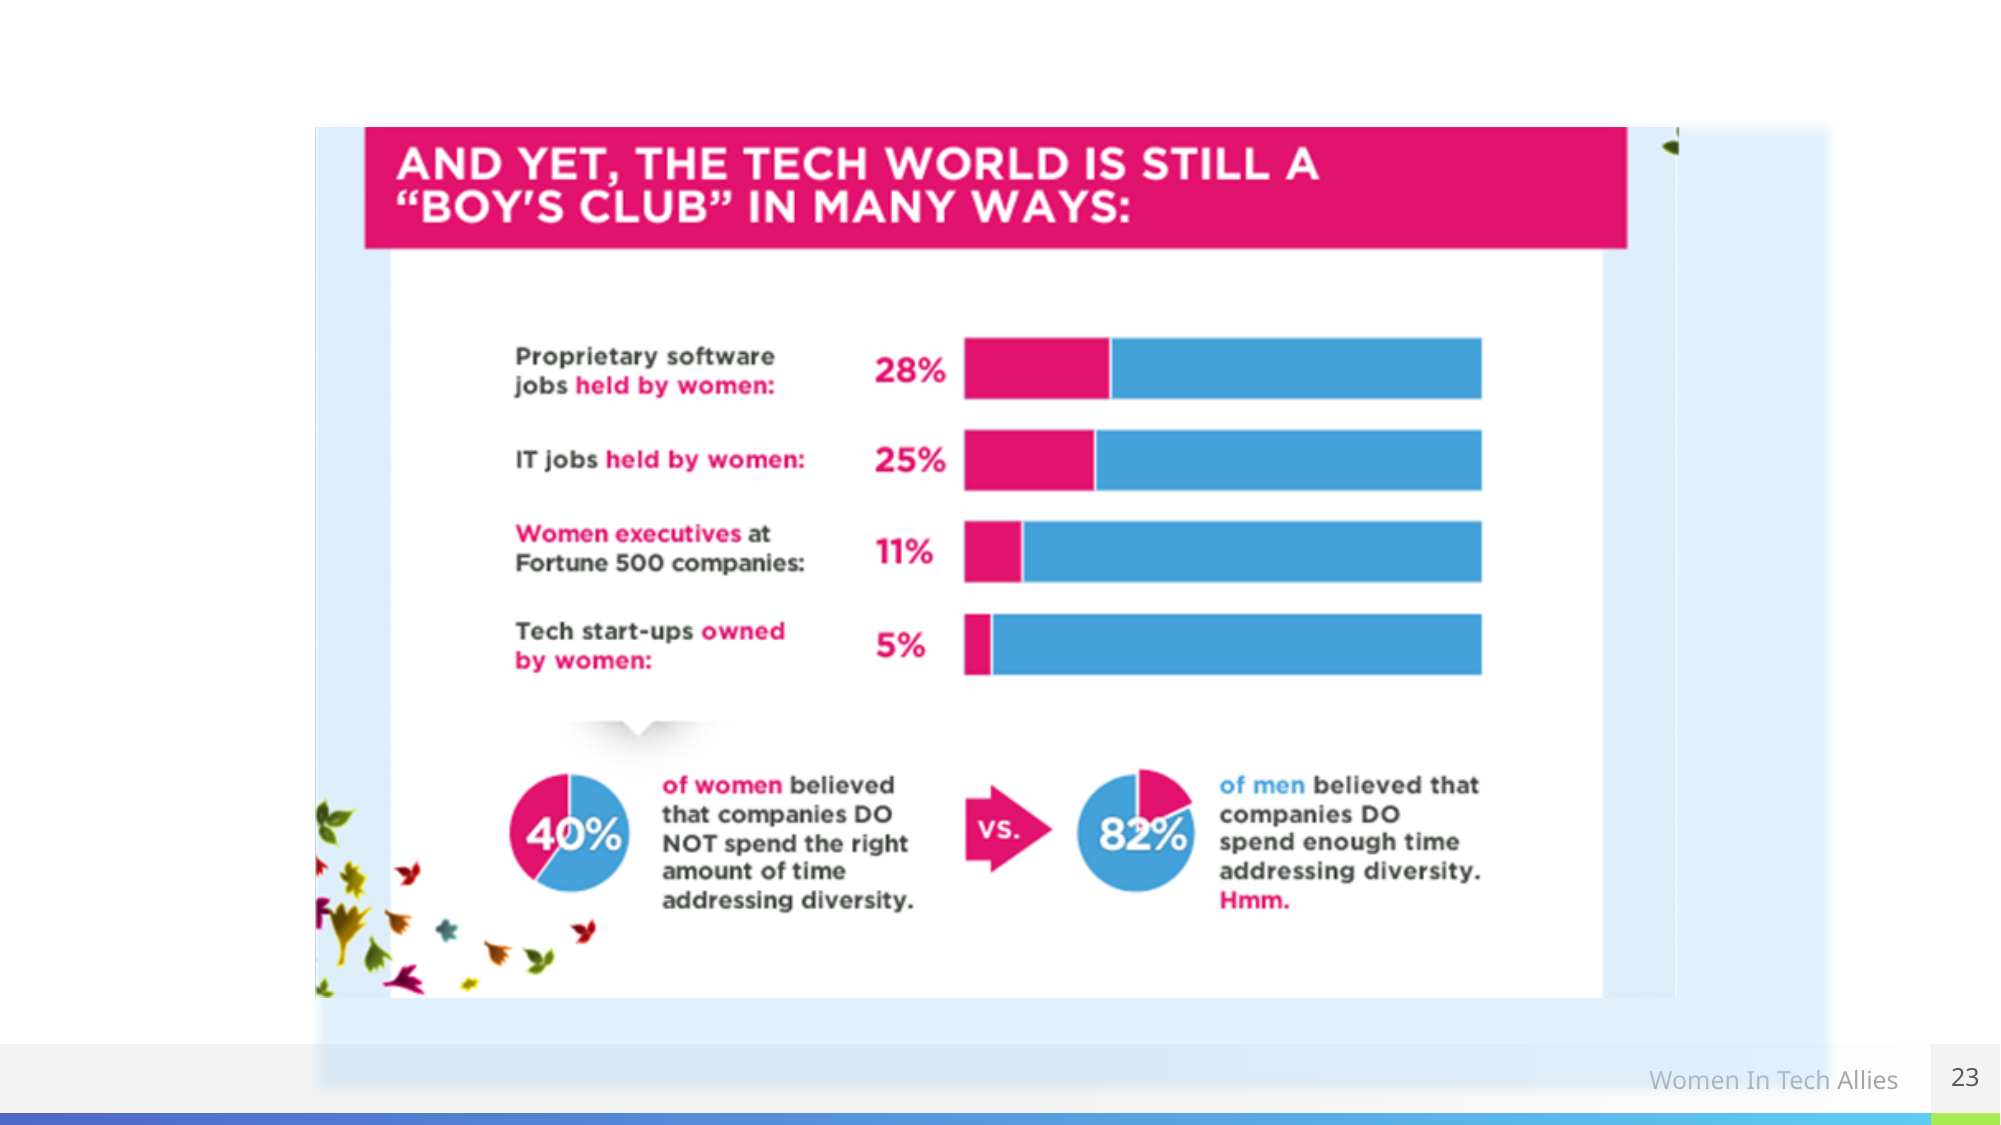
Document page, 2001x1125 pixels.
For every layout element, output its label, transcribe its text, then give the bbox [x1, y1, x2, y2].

picture [301, 127, 1699, 998]
slide_number 23 [1931, 1044, 2000, 1114]
